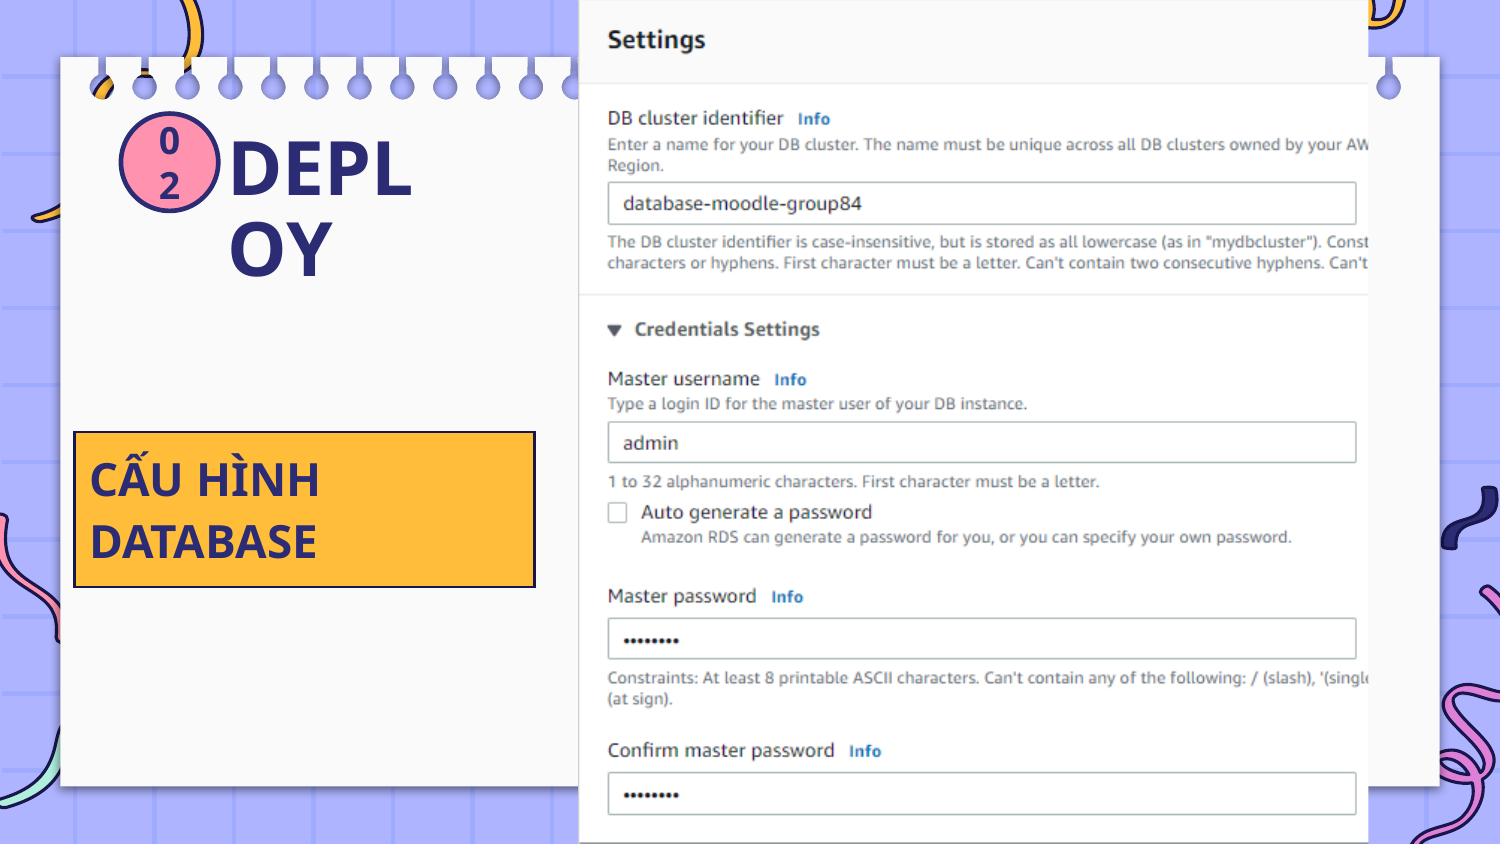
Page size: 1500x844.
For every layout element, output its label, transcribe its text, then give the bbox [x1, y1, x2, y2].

picture [577, 0, 1369, 844]
table_header CẤU HÌNH DATABASE [76, 433, 533, 586]
title DEPLOY [227, 115, 463, 210]
text_box 02 [120, 113, 219, 211]
